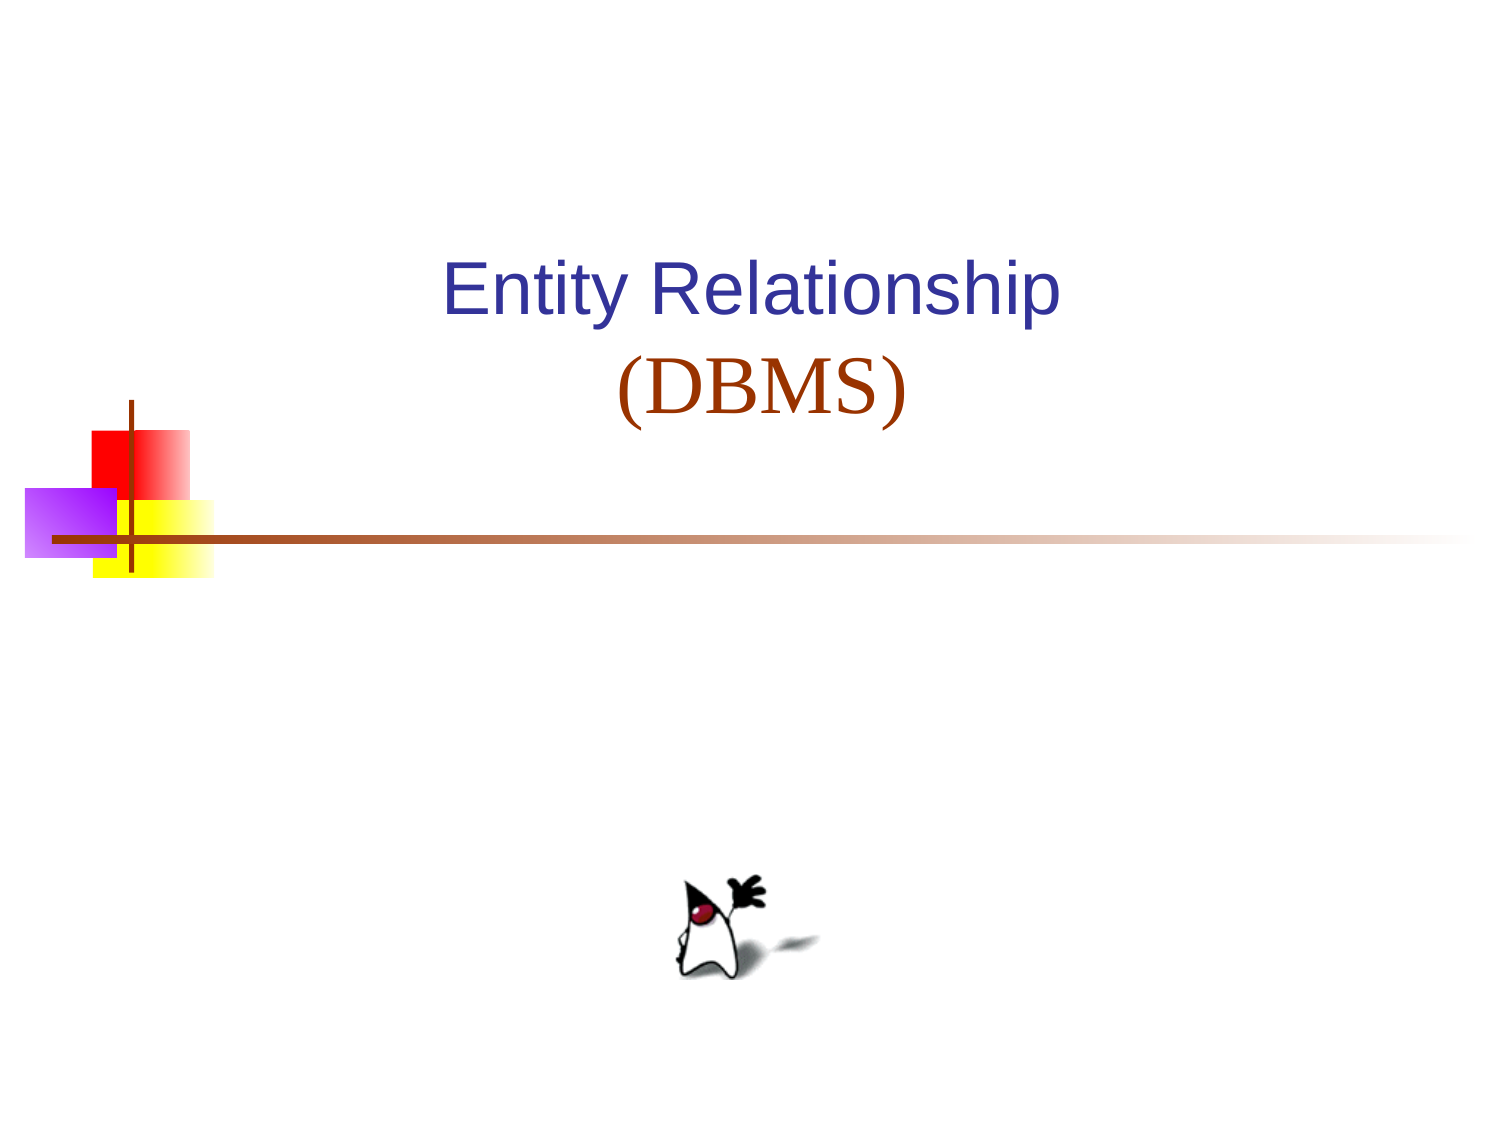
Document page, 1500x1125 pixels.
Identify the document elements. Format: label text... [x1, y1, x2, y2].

title Entity Relationship (DBMS) [137, 362, 1388, 538]
picture [675, 874, 822, 980]
